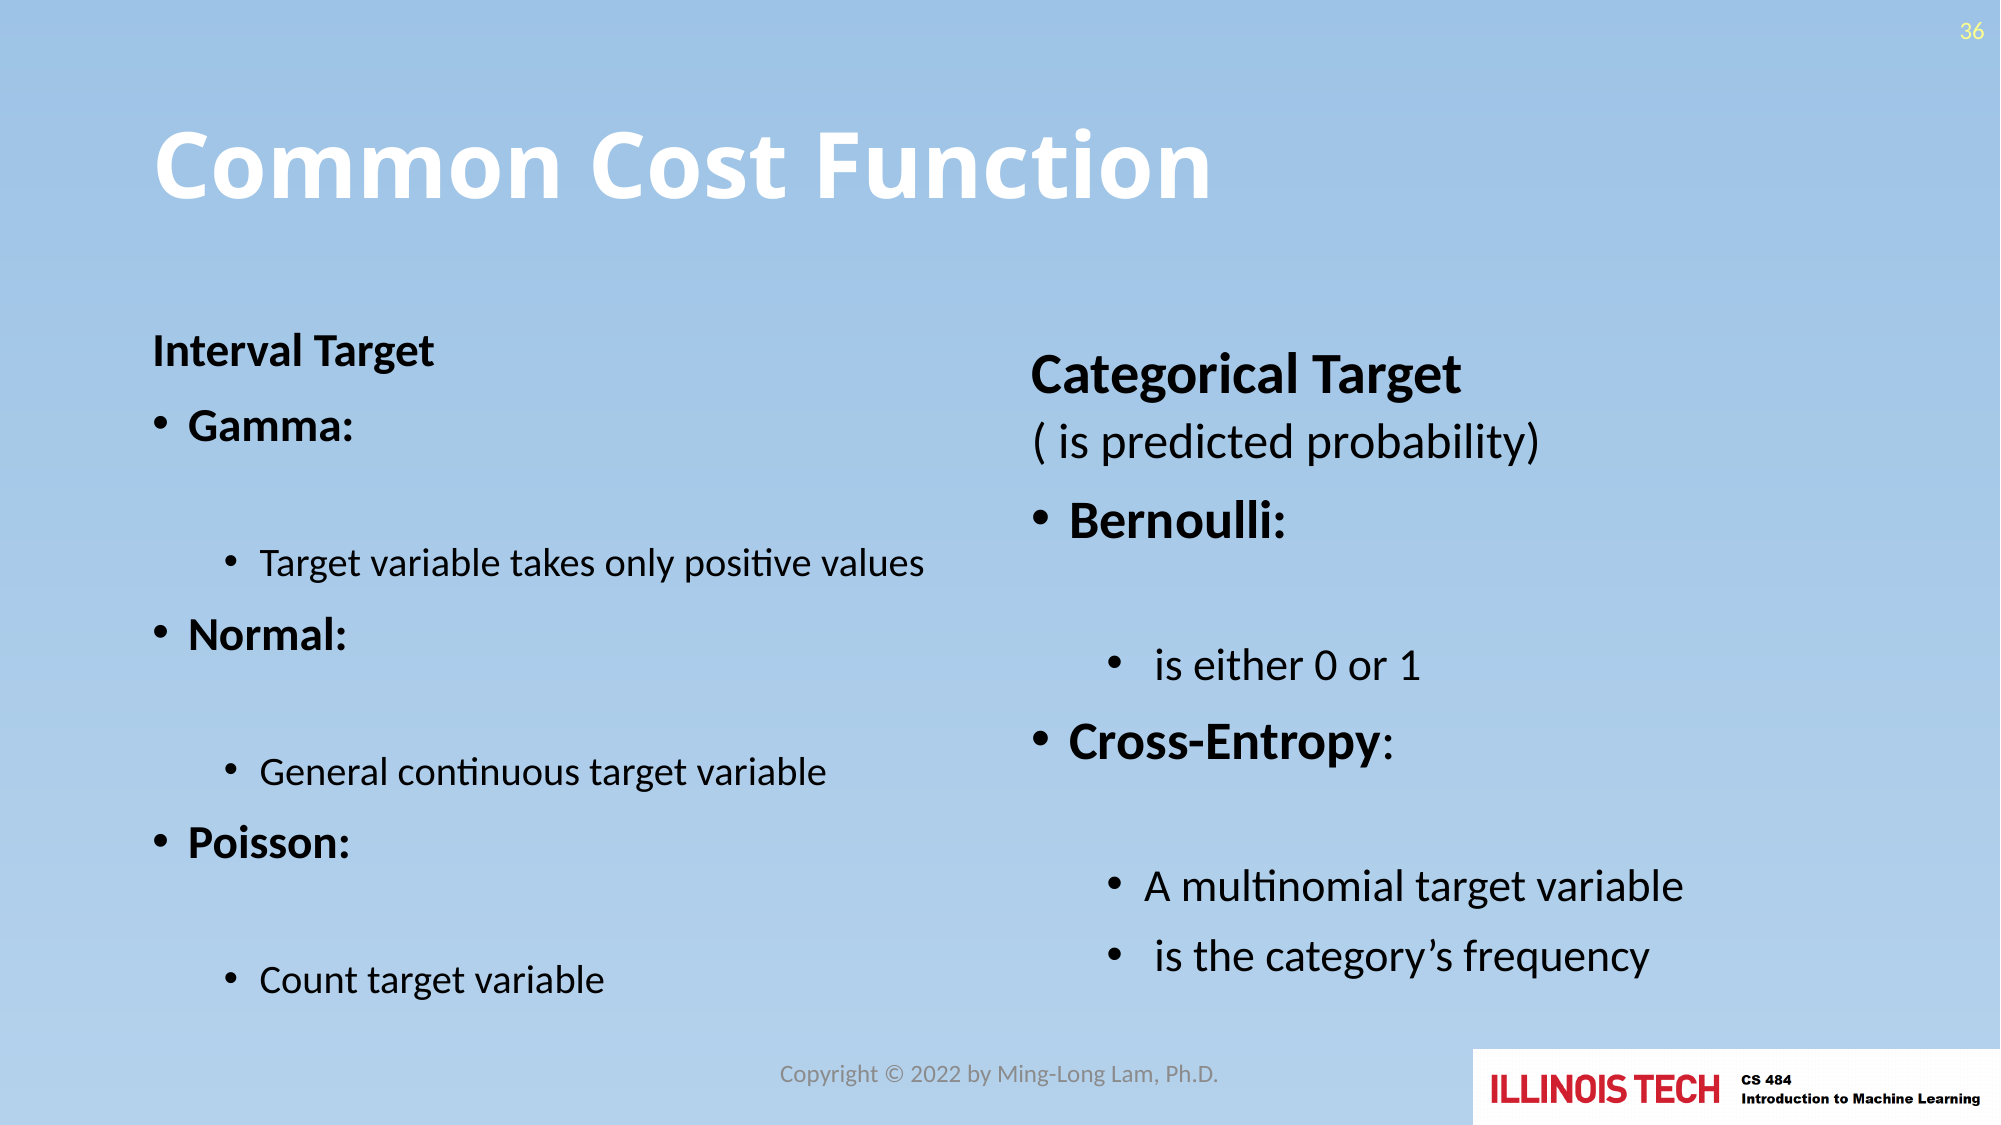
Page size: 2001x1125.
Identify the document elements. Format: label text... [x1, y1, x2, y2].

picture [1473, 1049, 2000, 1125]
slide_number 36 [1550, 0, 2000, 60]
title Common Cost Function [137, 59, 1863, 278]
footer Copyright © 2022 by Ming-Long Lam, Ph.D. [662, 1042, 1338, 1103]
